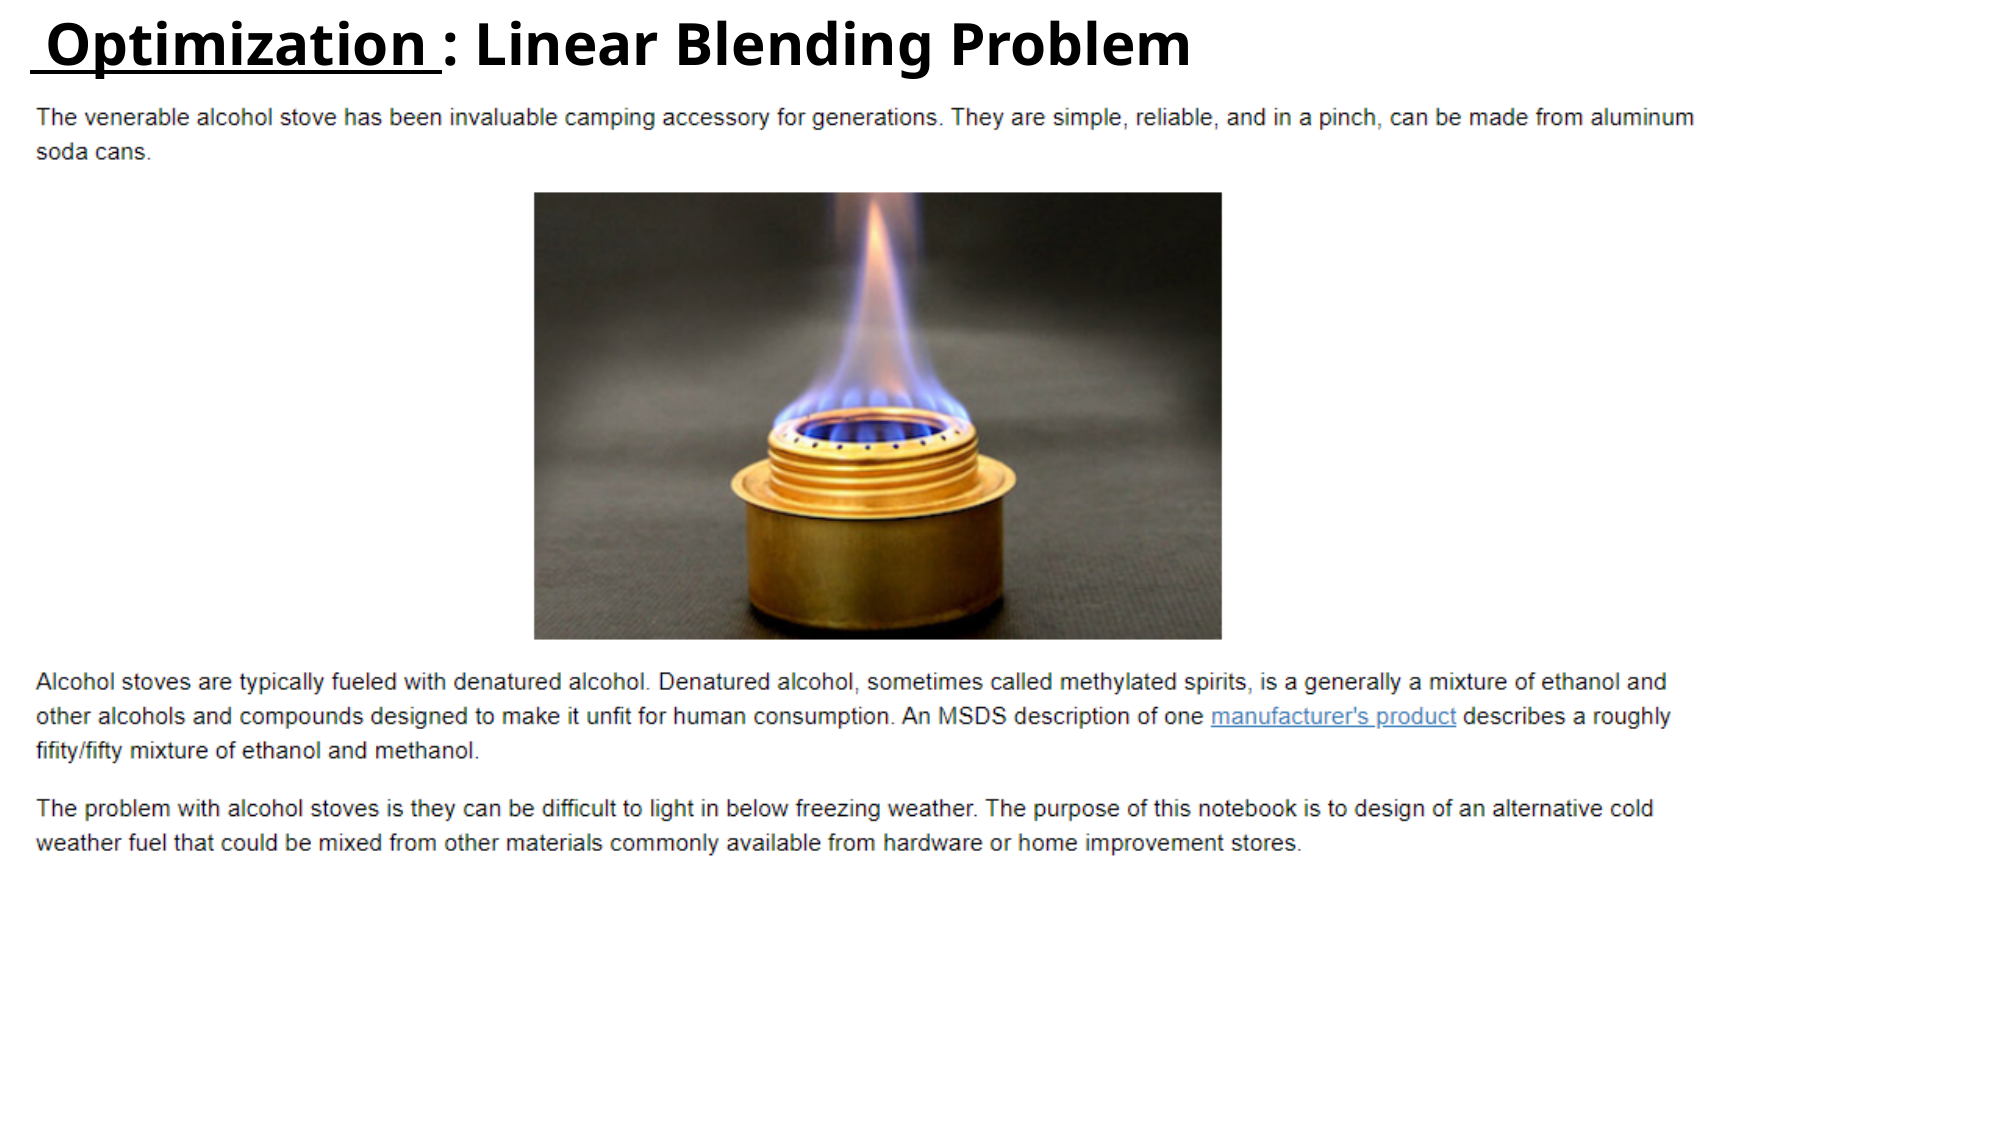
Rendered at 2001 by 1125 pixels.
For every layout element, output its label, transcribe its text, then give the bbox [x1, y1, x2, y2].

text_box Optimization : Linear Blending Problem [0, 0, 1589, 164]
picture [28, 91, 1702, 876]
